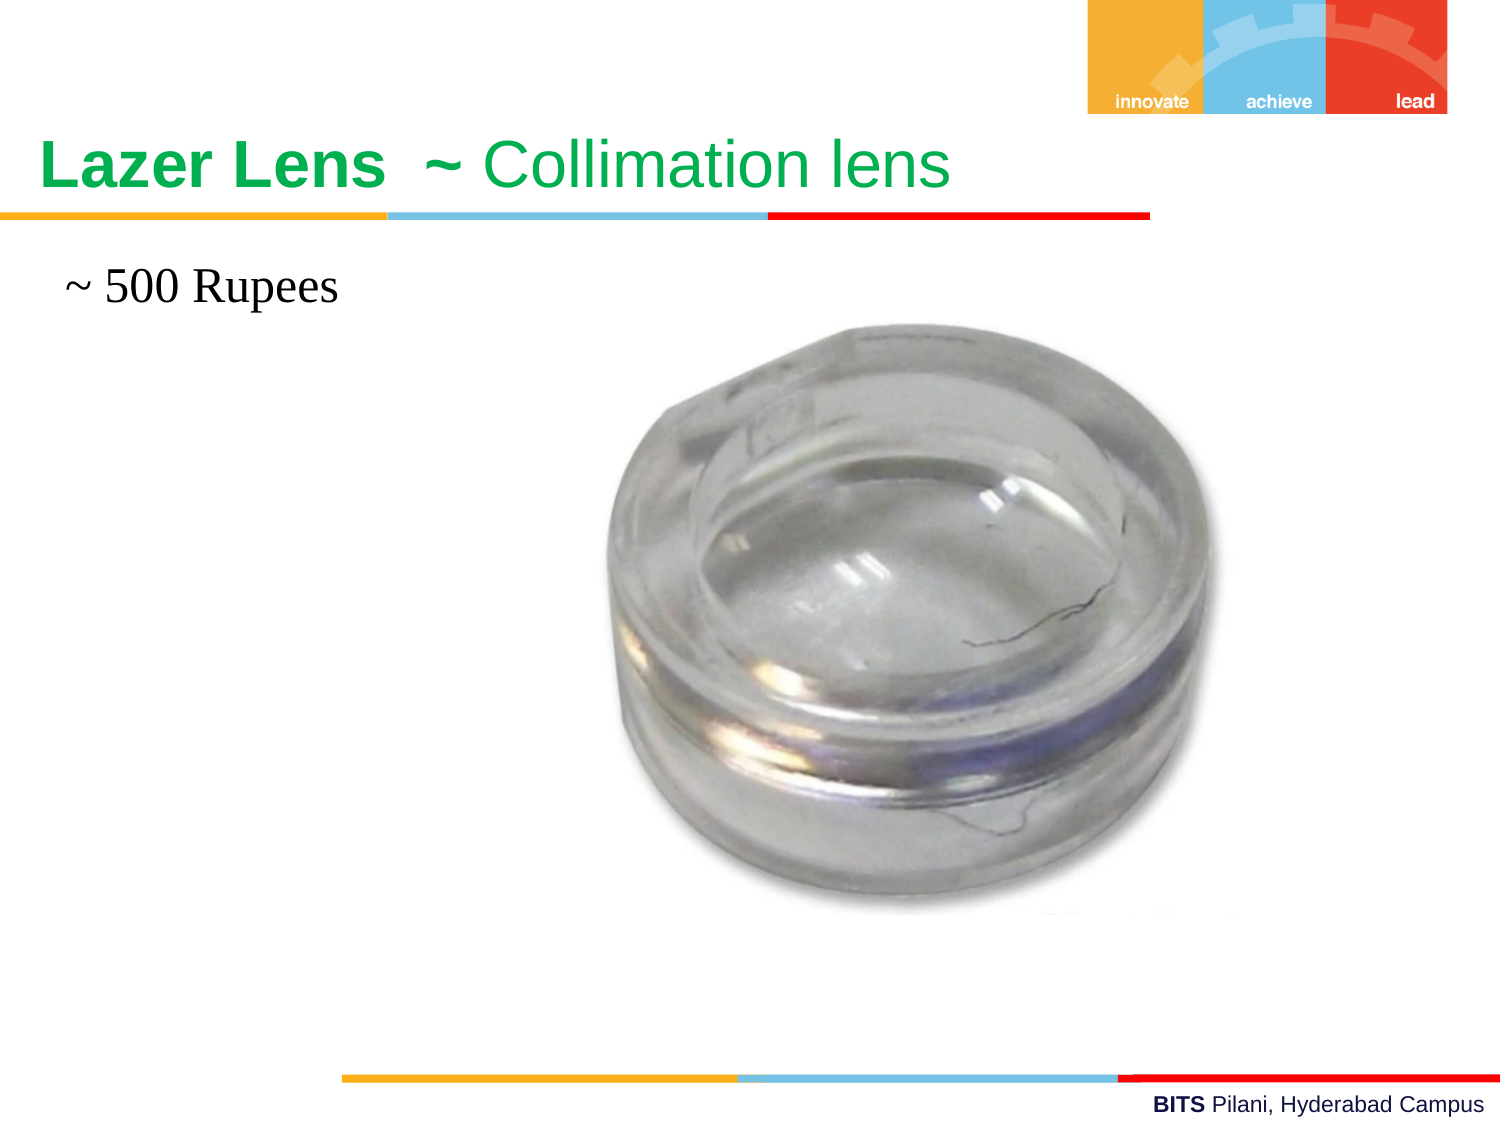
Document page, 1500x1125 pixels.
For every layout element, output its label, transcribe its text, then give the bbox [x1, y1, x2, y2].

picture [498, 262, 1337, 915]
list Lazer Lens ~ Collimation lens [24, 62, 1488, 250]
picture [1087, 0, 1448, 62]
list ~ 500 Rupees [50, 250, 1400, 988]
